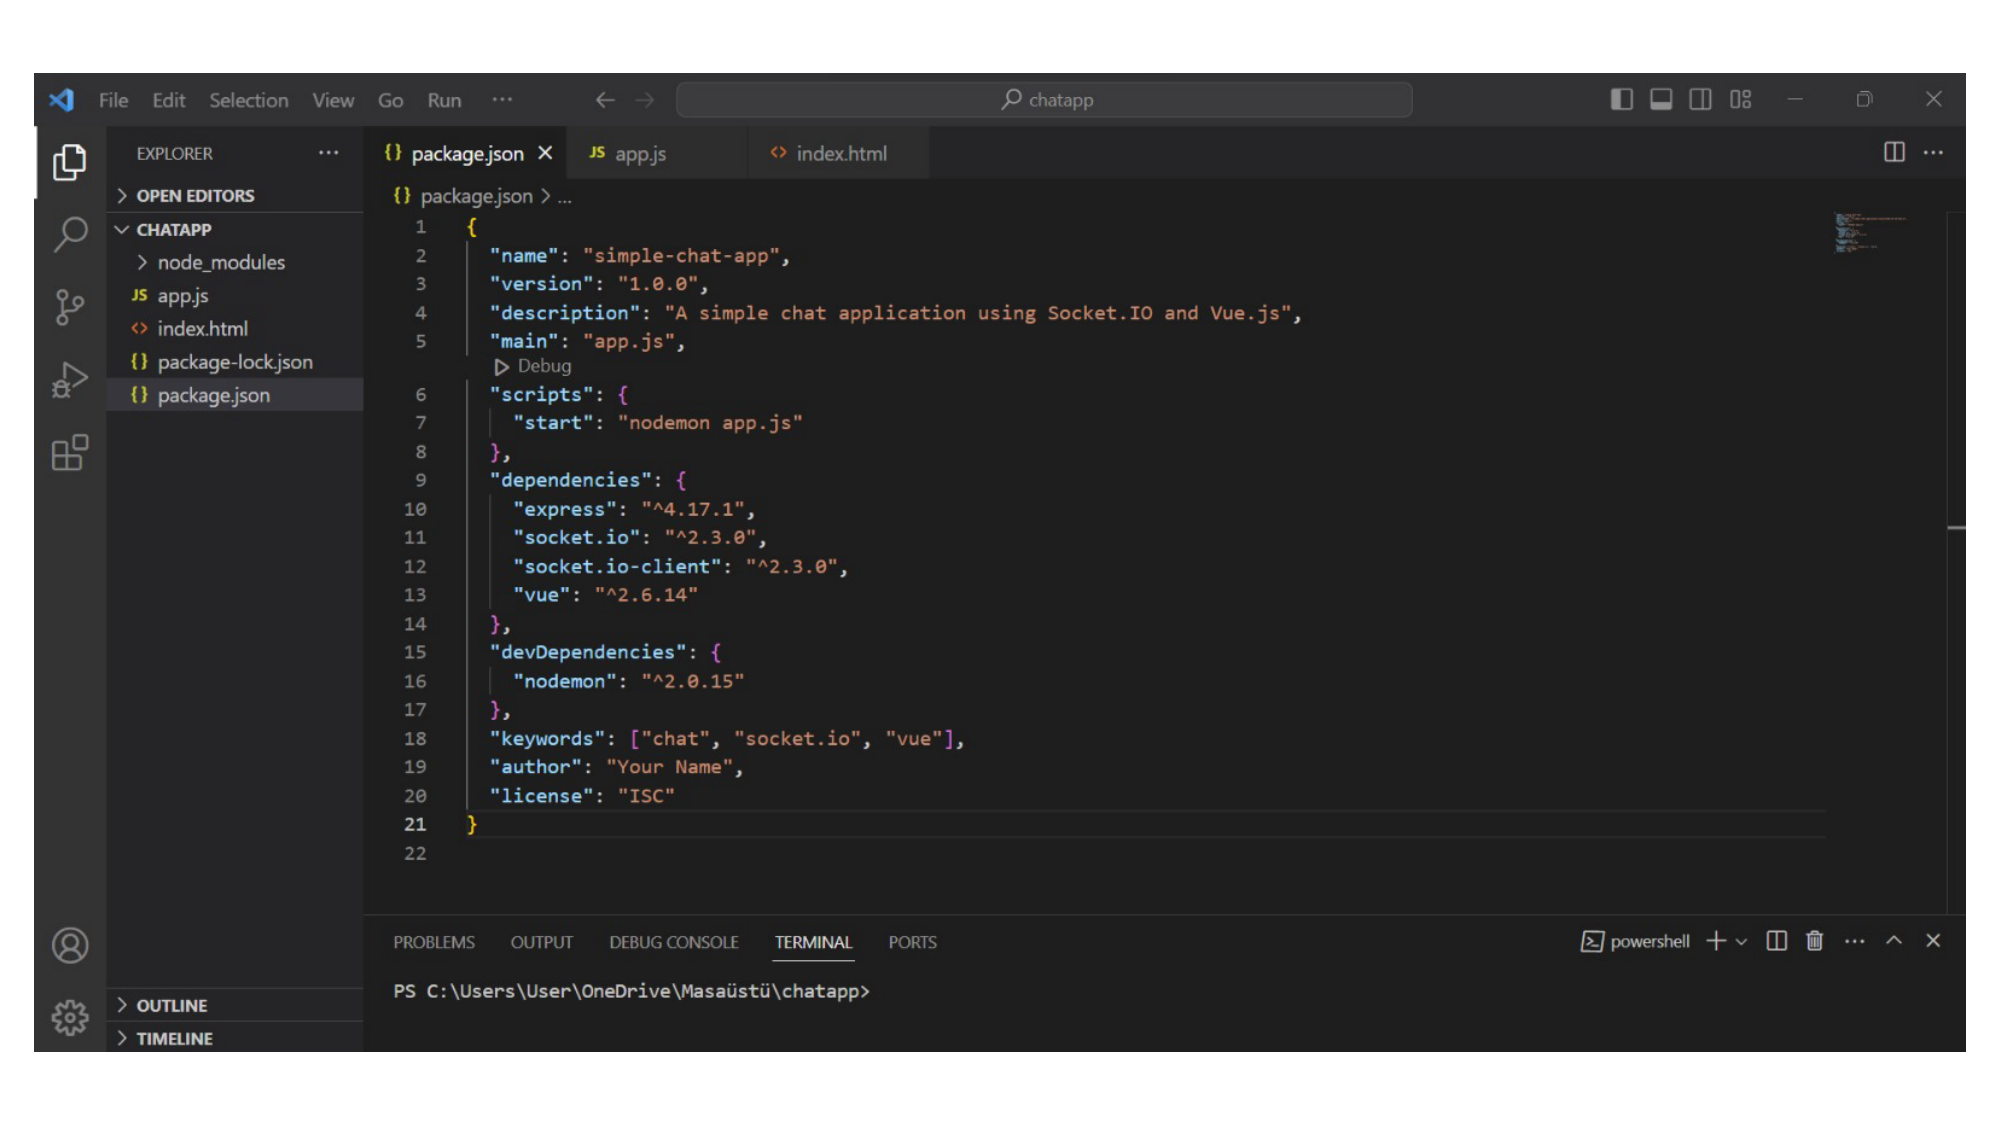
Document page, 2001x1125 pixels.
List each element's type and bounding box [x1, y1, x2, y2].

list [34, 73, 1966, 1052]
